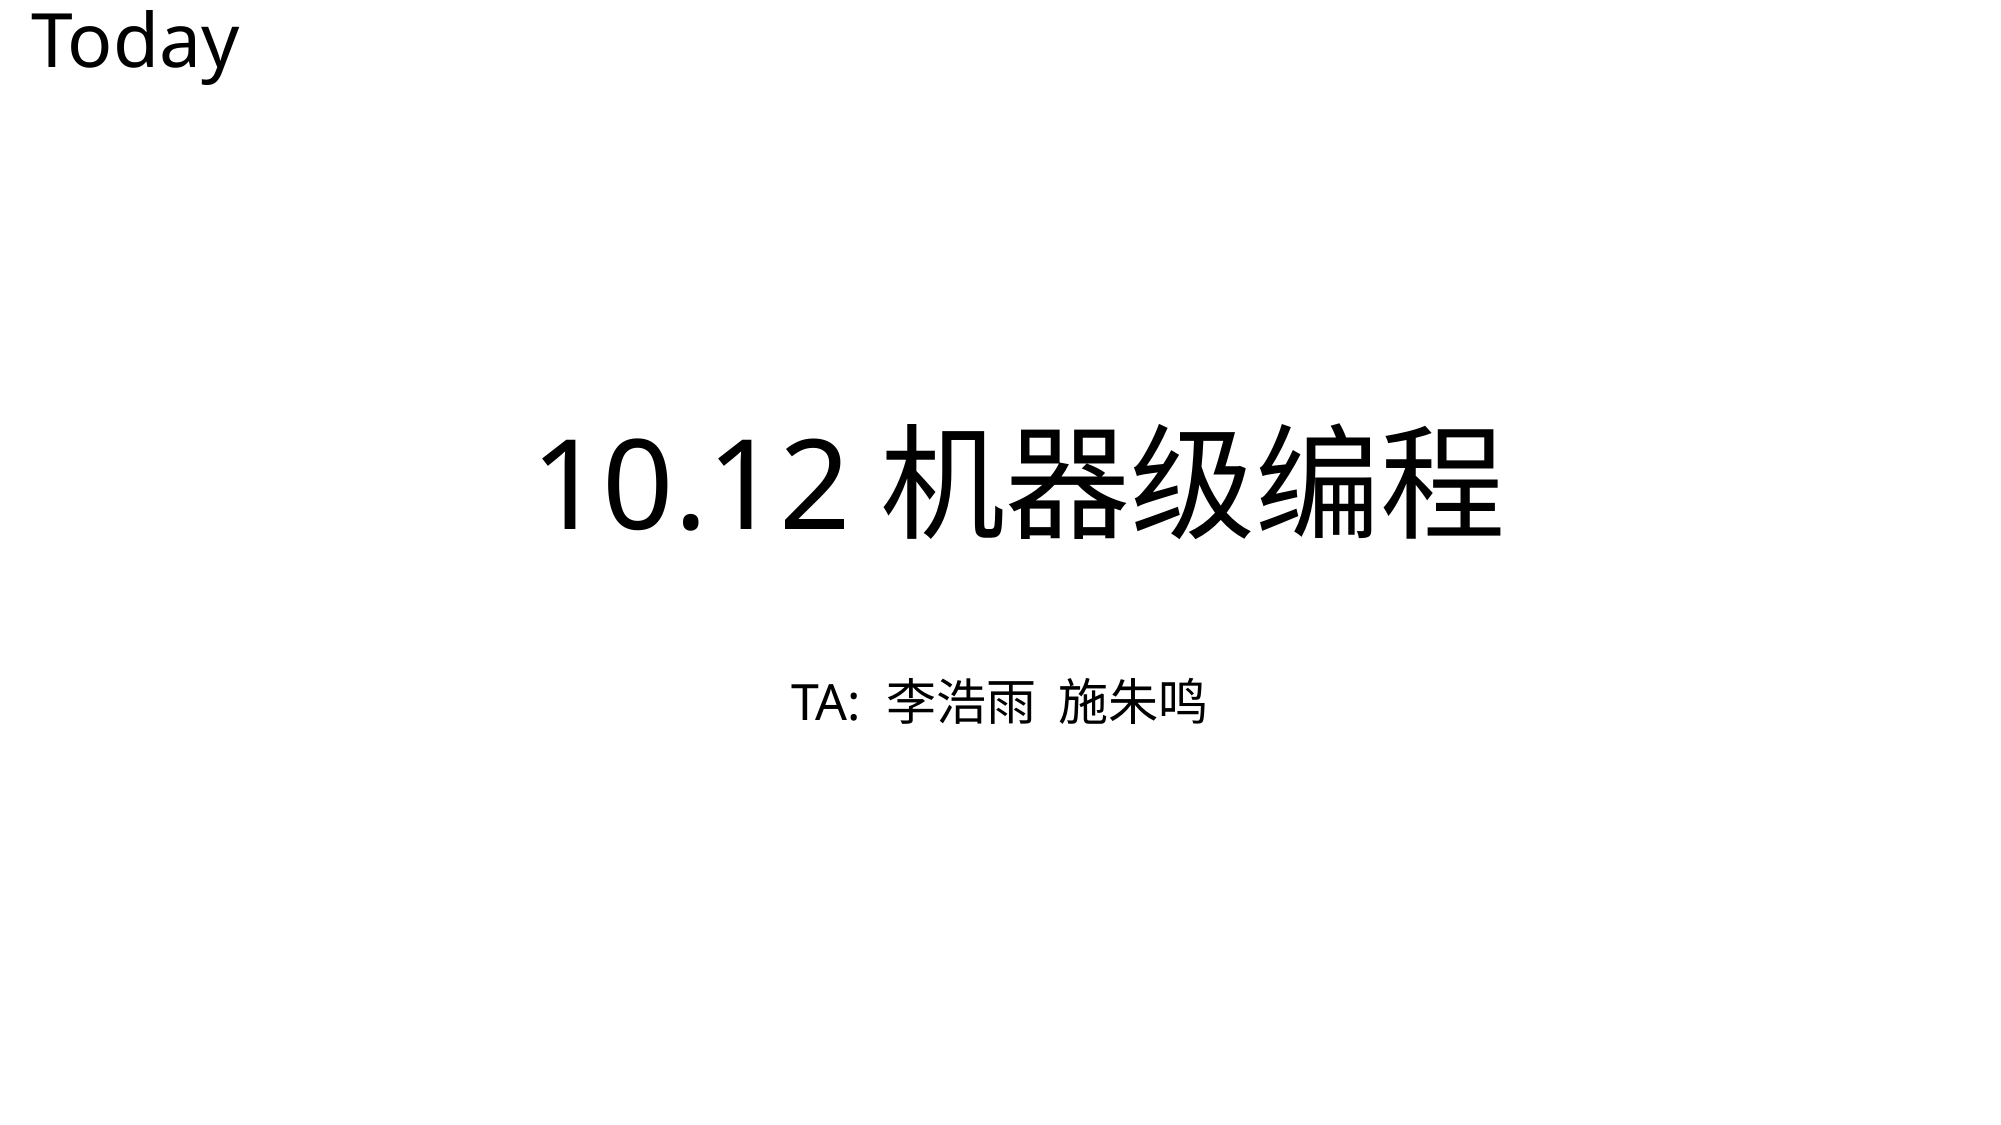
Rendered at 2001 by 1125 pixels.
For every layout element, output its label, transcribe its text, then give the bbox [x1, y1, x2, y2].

title 10.12机器级编程 [268, 172, 1769, 565]
text_box Today [15, 0, 255, 90]
subtitle TA: 李浩雨 施朱鸣 [249, 669, 1750, 941]
